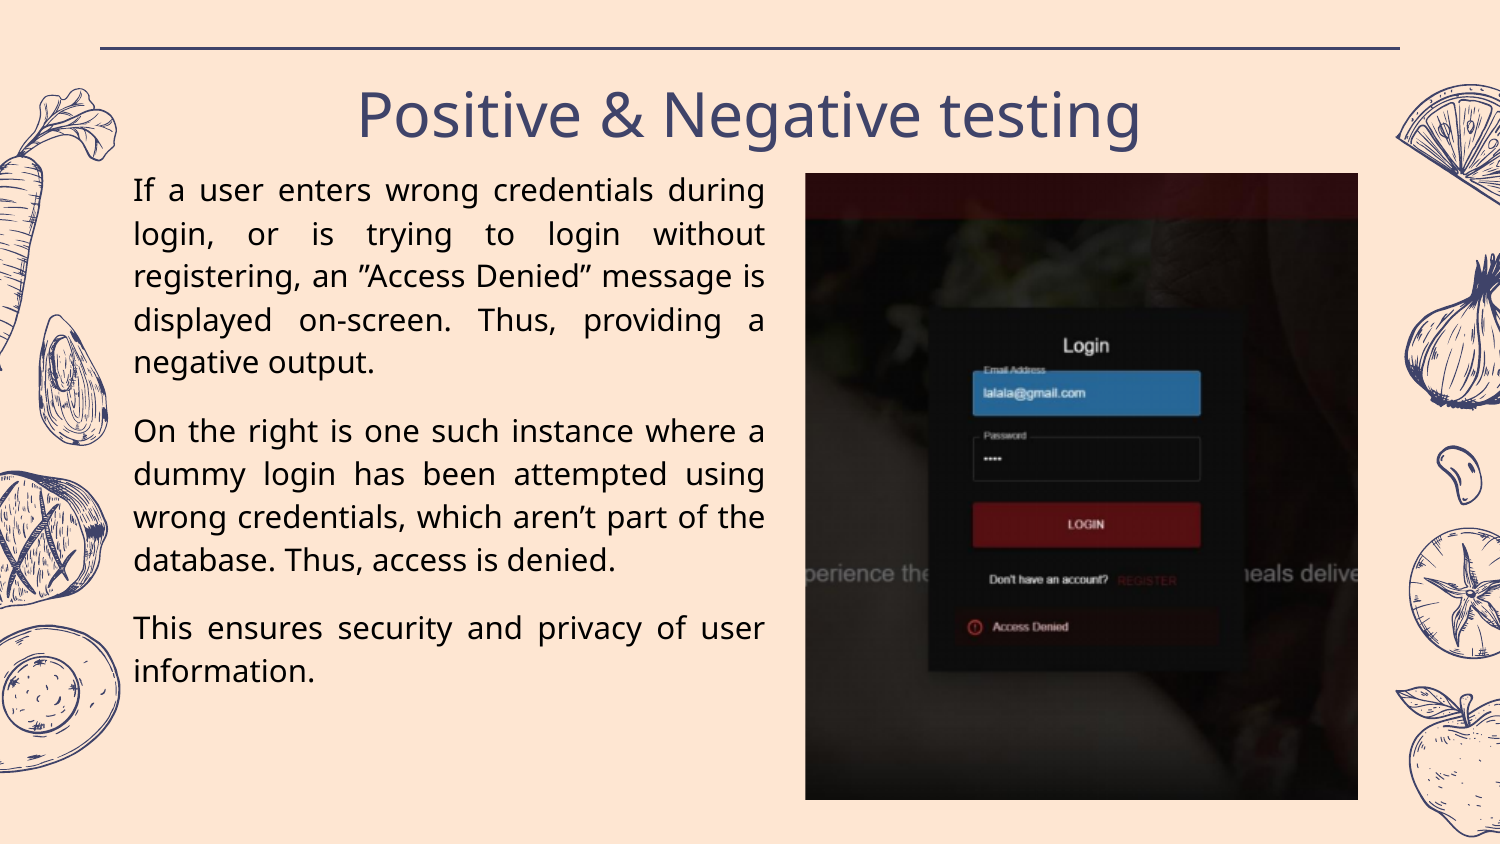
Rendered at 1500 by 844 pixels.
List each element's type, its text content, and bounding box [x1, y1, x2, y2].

picture [805, 173, 1359, 800]
title Positive & Negative testing [118, 60, 1382, 150]
subtitle If a user enters wrong credentials during login, or is trying to login without registering, an ”Access Denied” message is displayed on-screen. Thus, providing a negative output. On the right is one such instance where a dummy login has been attempted using wrong credentials, which aren’t part of the database. Thus, access is denied. This ensures security and privacy of user information. [118, 150, 782, 776]
